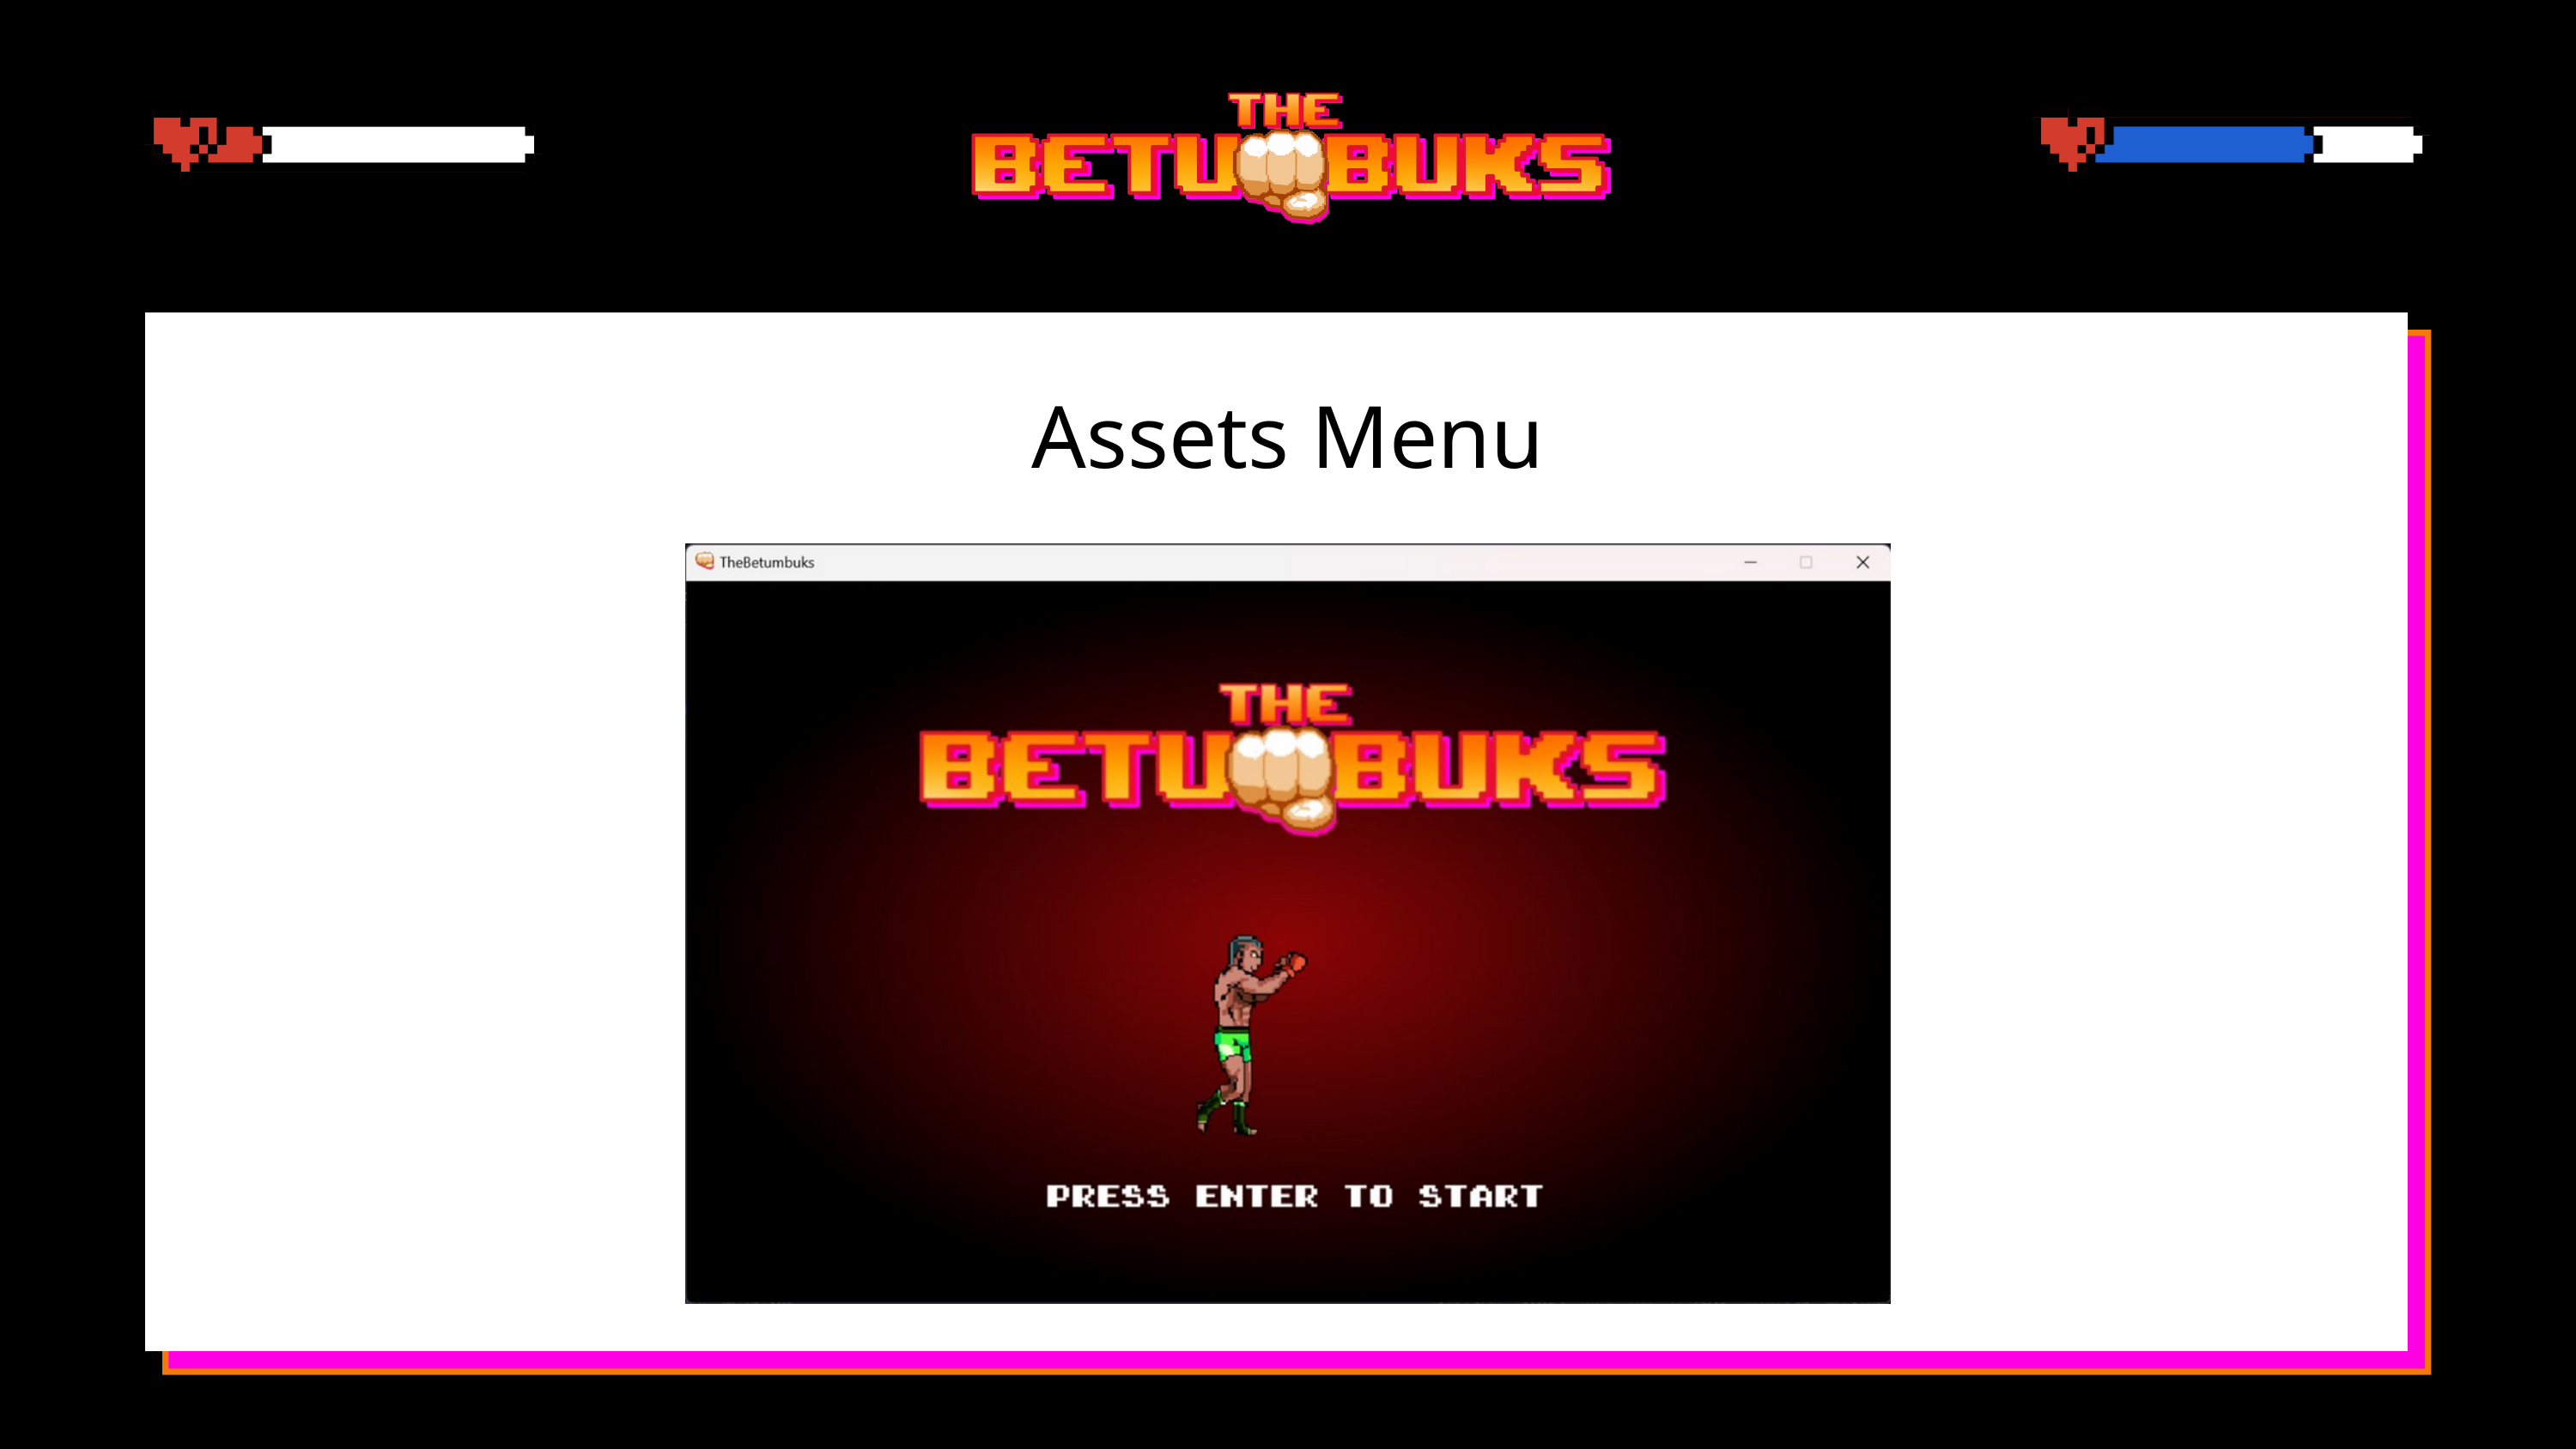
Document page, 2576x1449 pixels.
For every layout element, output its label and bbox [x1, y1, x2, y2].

picture [2031, 108, 2432, 182]
picture [144, 108, 545, 182]
picture [893, 13, 1683, 276]
text_box [144, 312, 2432, 1375]
picture [685, 543, 1891, 1304]
